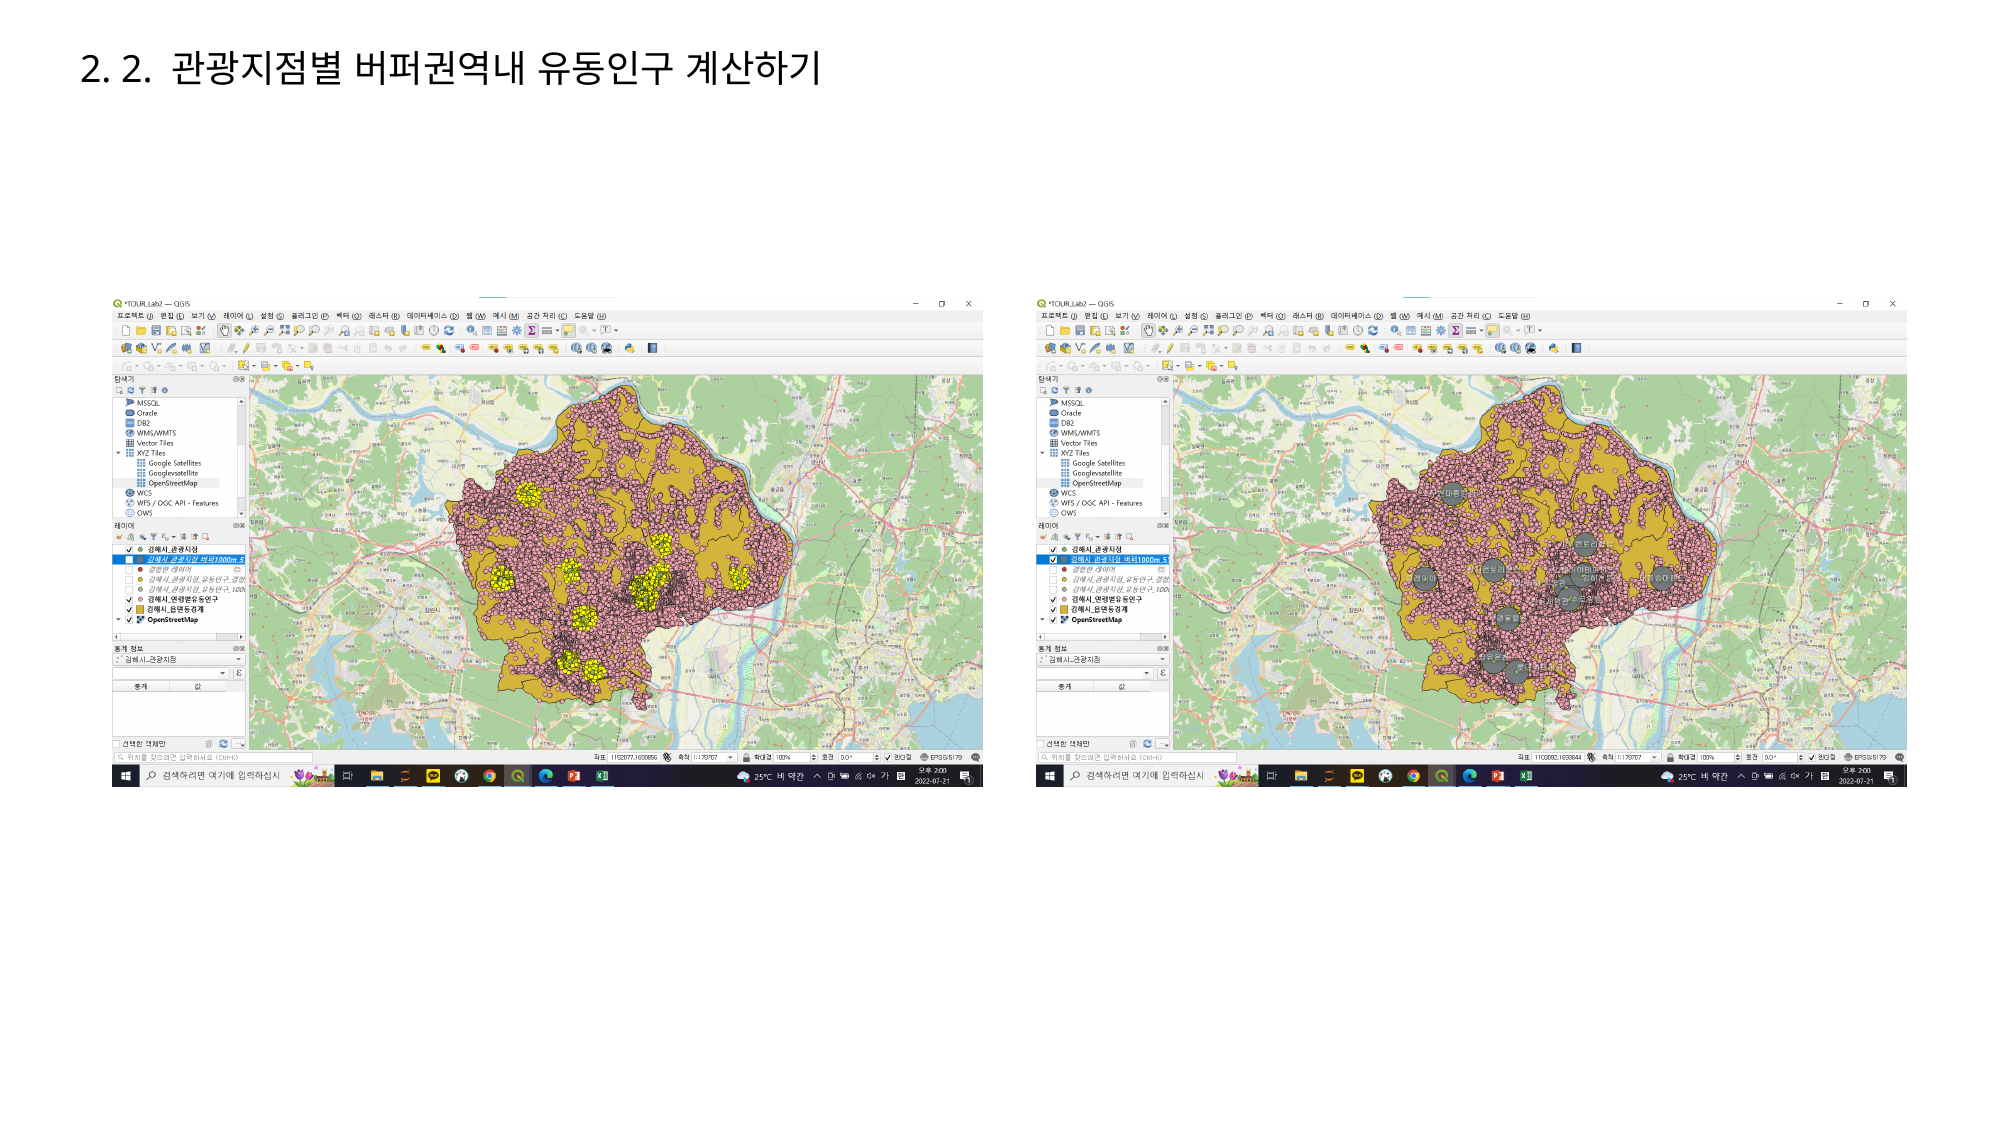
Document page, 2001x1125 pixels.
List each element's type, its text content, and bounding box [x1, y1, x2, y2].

picture [1036, 297, 1907, 787]
text_box 2. 2. 관광지점별 버퍼권역내 유동인구 계산하기 [65, 37, 839, 98]
picture [112, 297, 983, 787]
